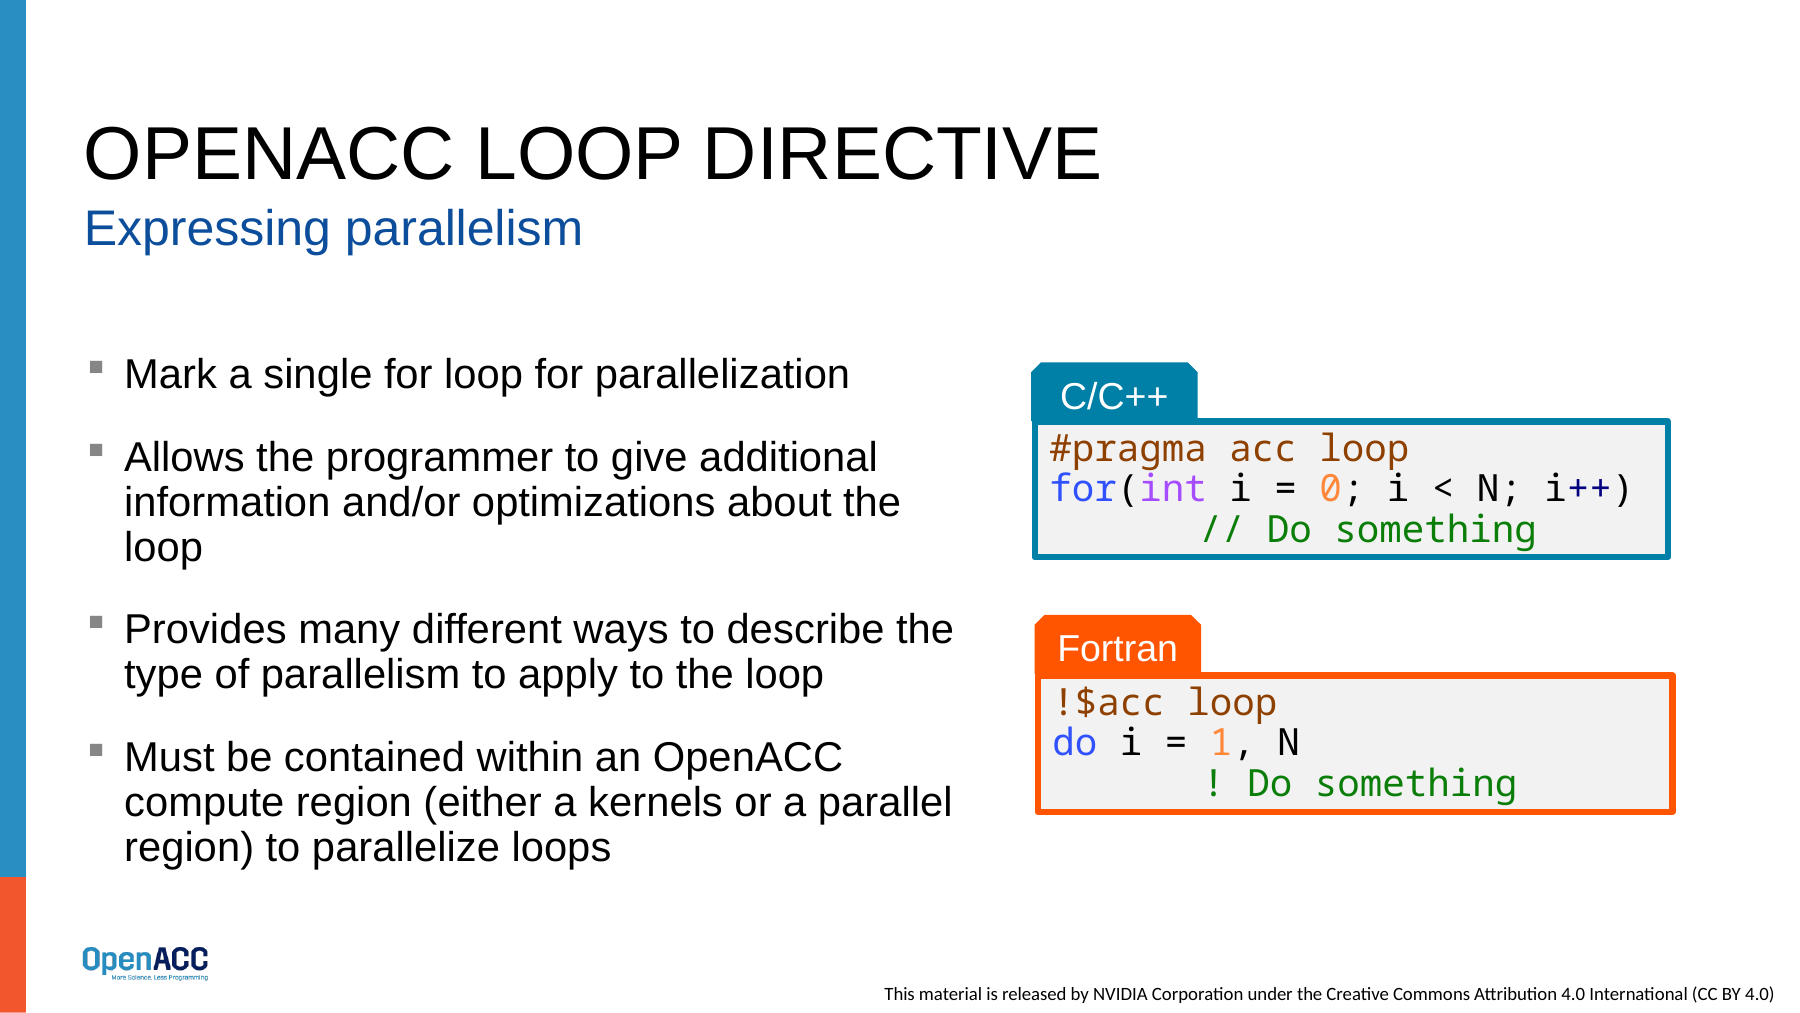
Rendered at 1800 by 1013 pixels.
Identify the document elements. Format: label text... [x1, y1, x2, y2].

text_box Fortran [1032, 612, 1204, 676]
list Mark a single for loop for parallelization Allows the programmer to give additional information and/or optimizations about the loop Provides many different ways to describe the type of parallelism to apply to the loop Must be contained within an OpenACC compute region (either a kernels or a parallel region) to parallelize loops [71, 344, 974, 956]
text_box C/C++ [1029, 360, 1200, 424]
text_box #pragma acc loop for(int i = 0; i < N; i++) // Do something [1033, 419, 1670, 559]
text_box !$acc loop do i = 1, N ! Do something [1036, 673, 1675, 814]
list Expressing parallelism [68, 194, 1706, 282]
picture [81, 956, 208, 981]
title Openacc loop directive [68, 106, 1706, 194]
